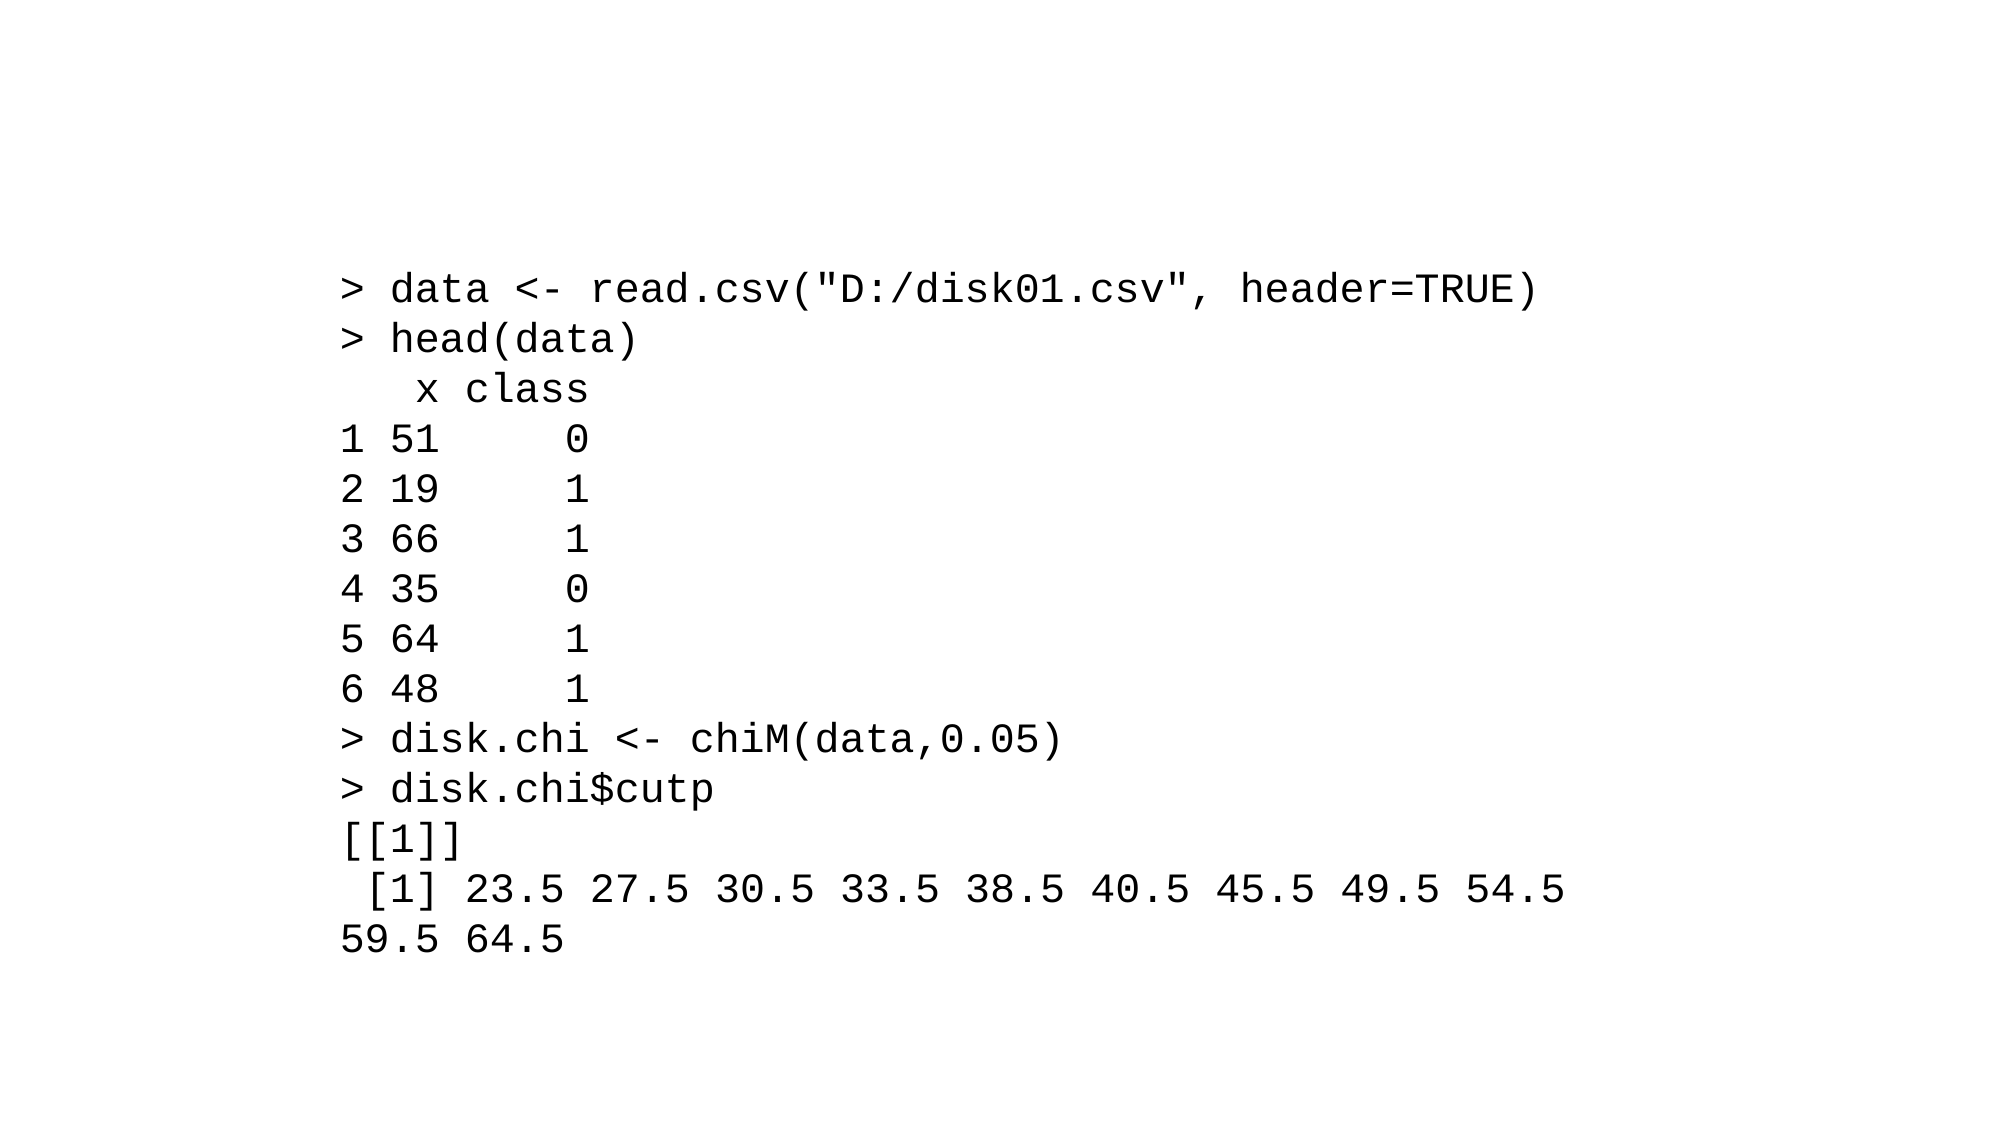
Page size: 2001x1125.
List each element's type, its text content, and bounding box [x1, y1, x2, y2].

text_box > data <- read.csv("D:/disk01.csv", header=TRUE) > head(data) x class 1 51 0 2 19 1 3 66 1 4 35 0 5 64 1 6 48 1 > disk.chi <- chiM(data,0.05) > disk.chi$cutp [[1]] [1] 23.5 27.5 30.5 33.5 38.5 40.5 45.5 49.5 54.5 59.5 64.5 [324, 252, 1700, 968]
